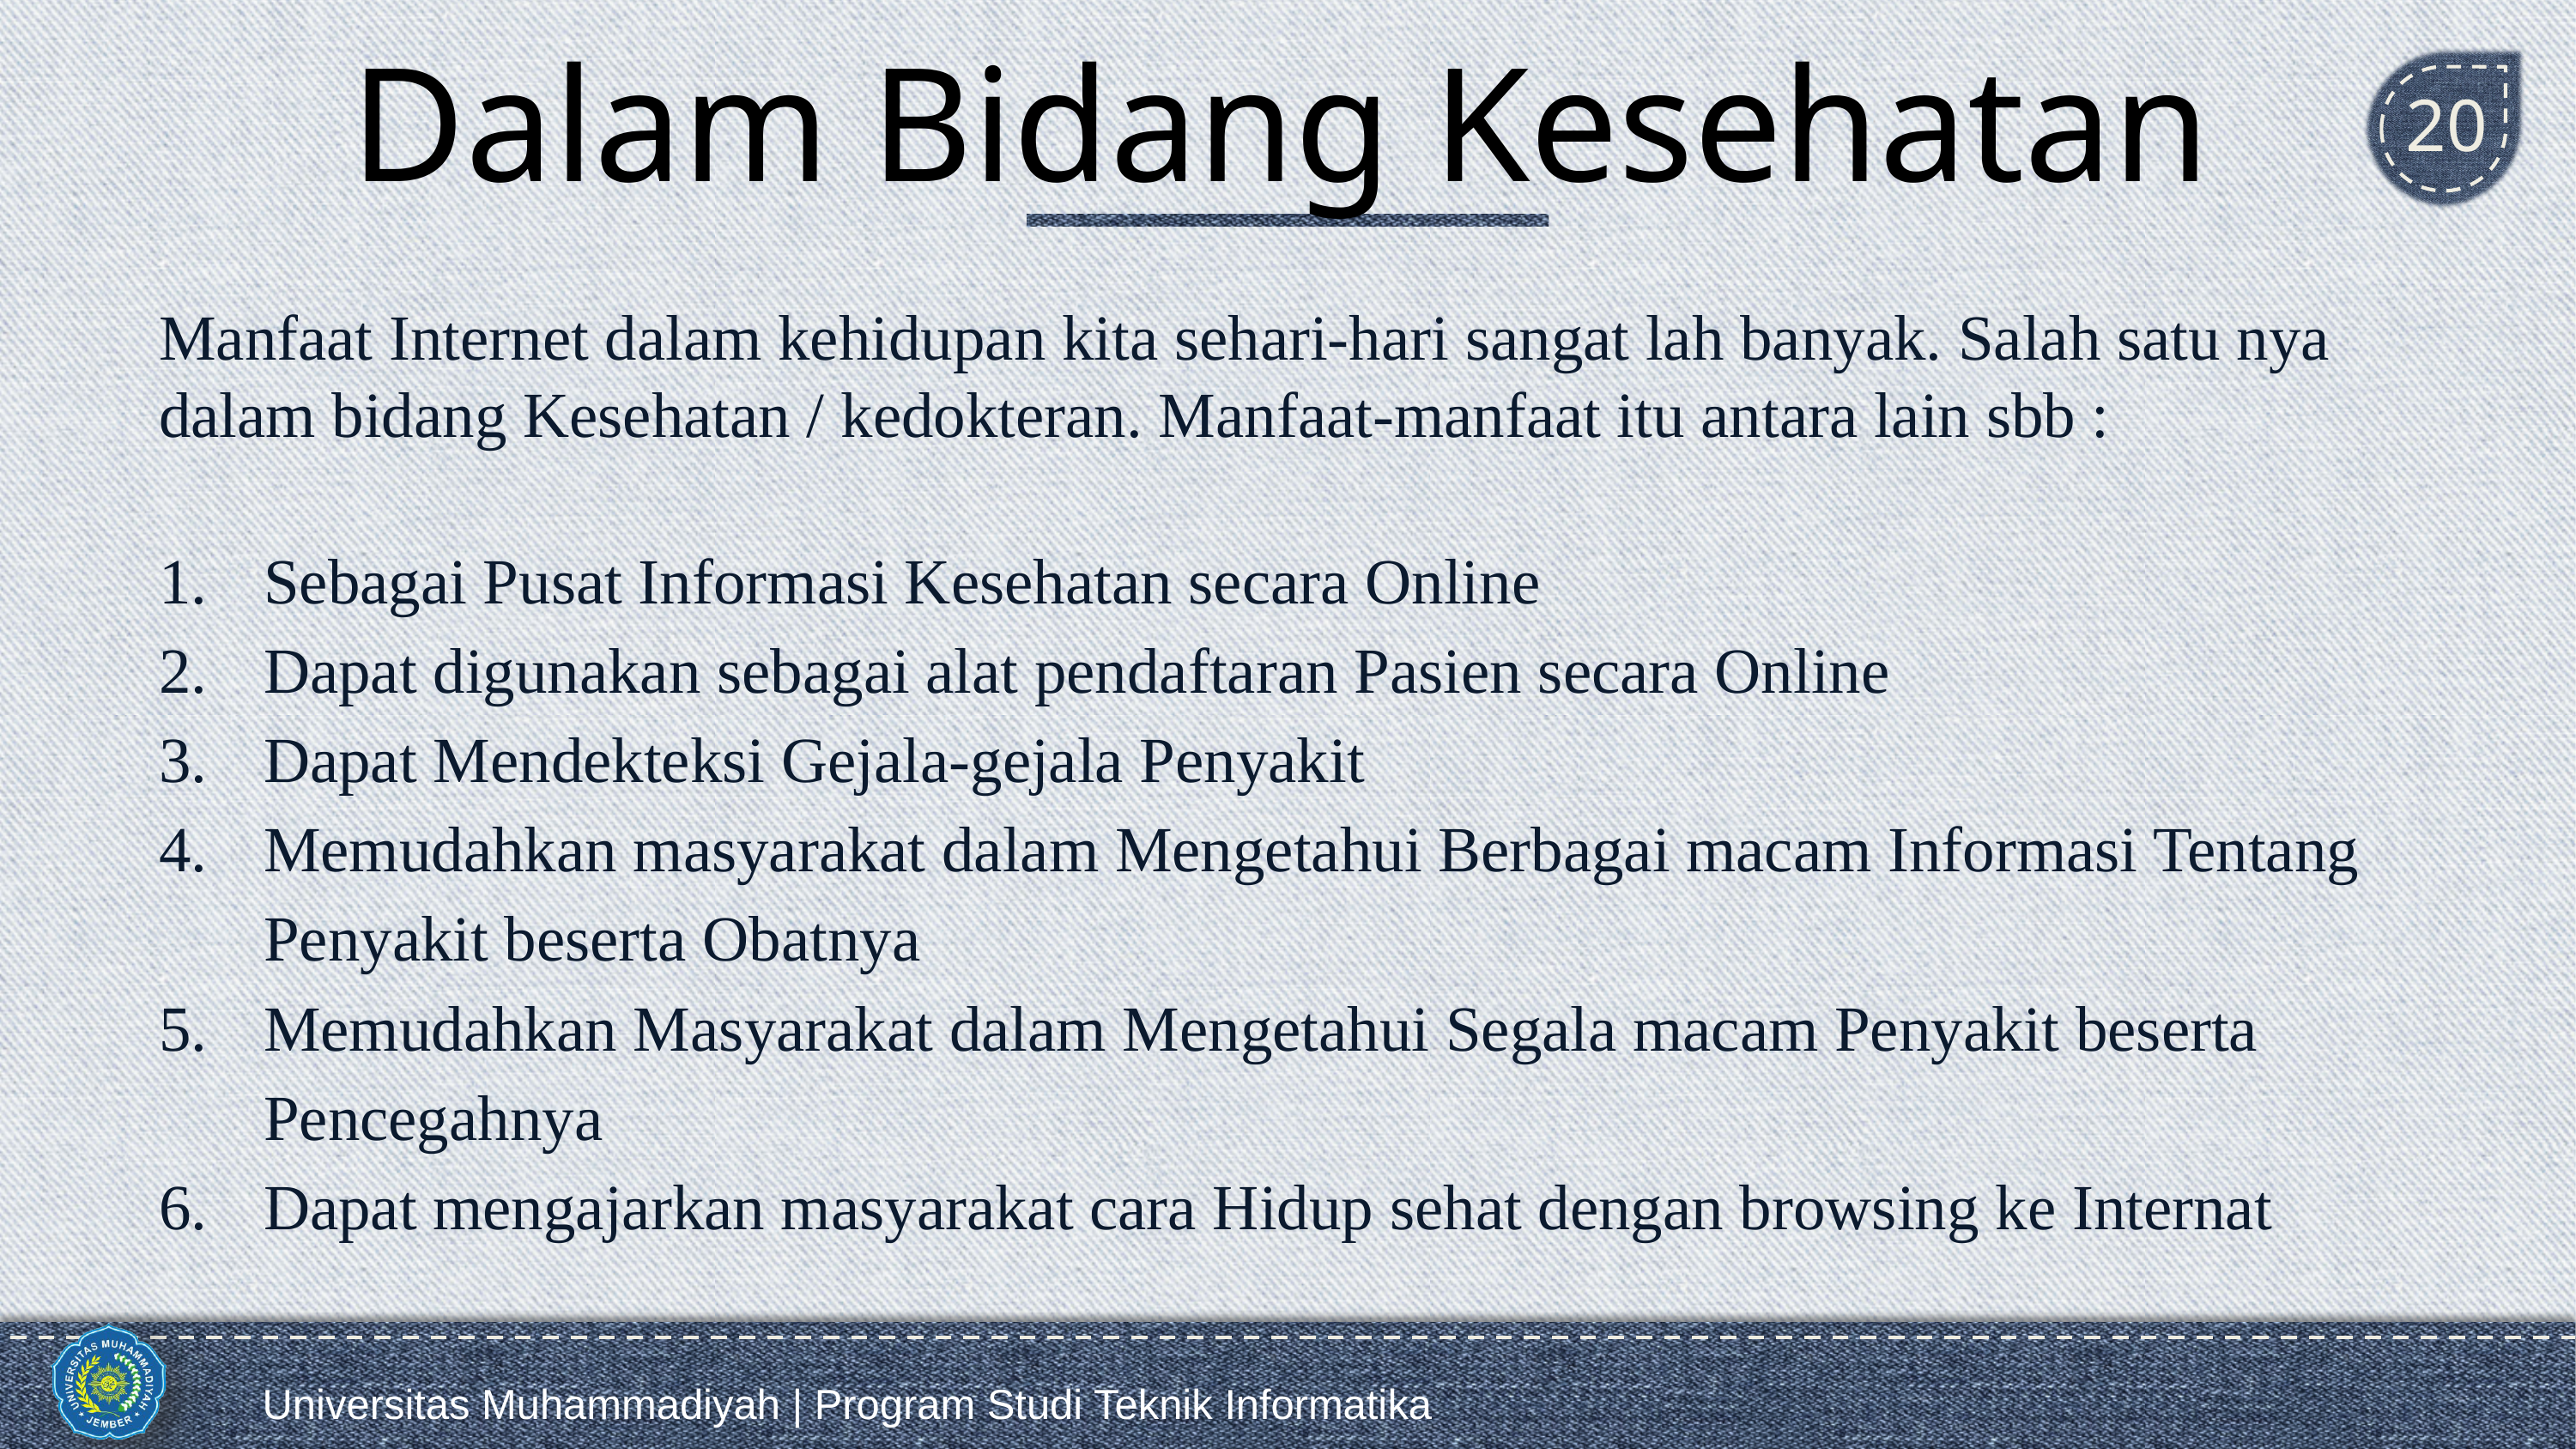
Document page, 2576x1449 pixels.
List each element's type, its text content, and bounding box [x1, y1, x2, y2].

picture [0, 0, 2576, 1449]
title Dalam Bidang Kesehatan [112, 21, 2430, 214]
list Manfaat Internet dalam kehidupan kita sehari-hari sangat lah banyak. Salah satu nya dalam bidang Kesehatan / kedokteran. Manfaat-manfaat itu antara lain sbb : Sebagai Pusat Informasi Kesehatan secara Online Dapat digunakan sebagai alat pendaftaran Pasien secara Online Dapat Mendekteksi Gejala-gejala Penyakit Memudahkan masyarakat dalam Mengetahui Berbagai macam Informasi Tentang Penyakit beserta Obatnya Memudahkan Masyarakat dalam Mengetahui Segala macam Penyakit beserta Pencegahnya Dapat mengajarkan masyarakat cara Hidup sehat dengan browsing ke Internat [136, 283, 2430, 1232]
slide_number 20 [2378, 84, 2514, 162]
list Universitas Muhammadiyah | Program Studi Teknik Informatika [207, 1355, 1512, 1440]
